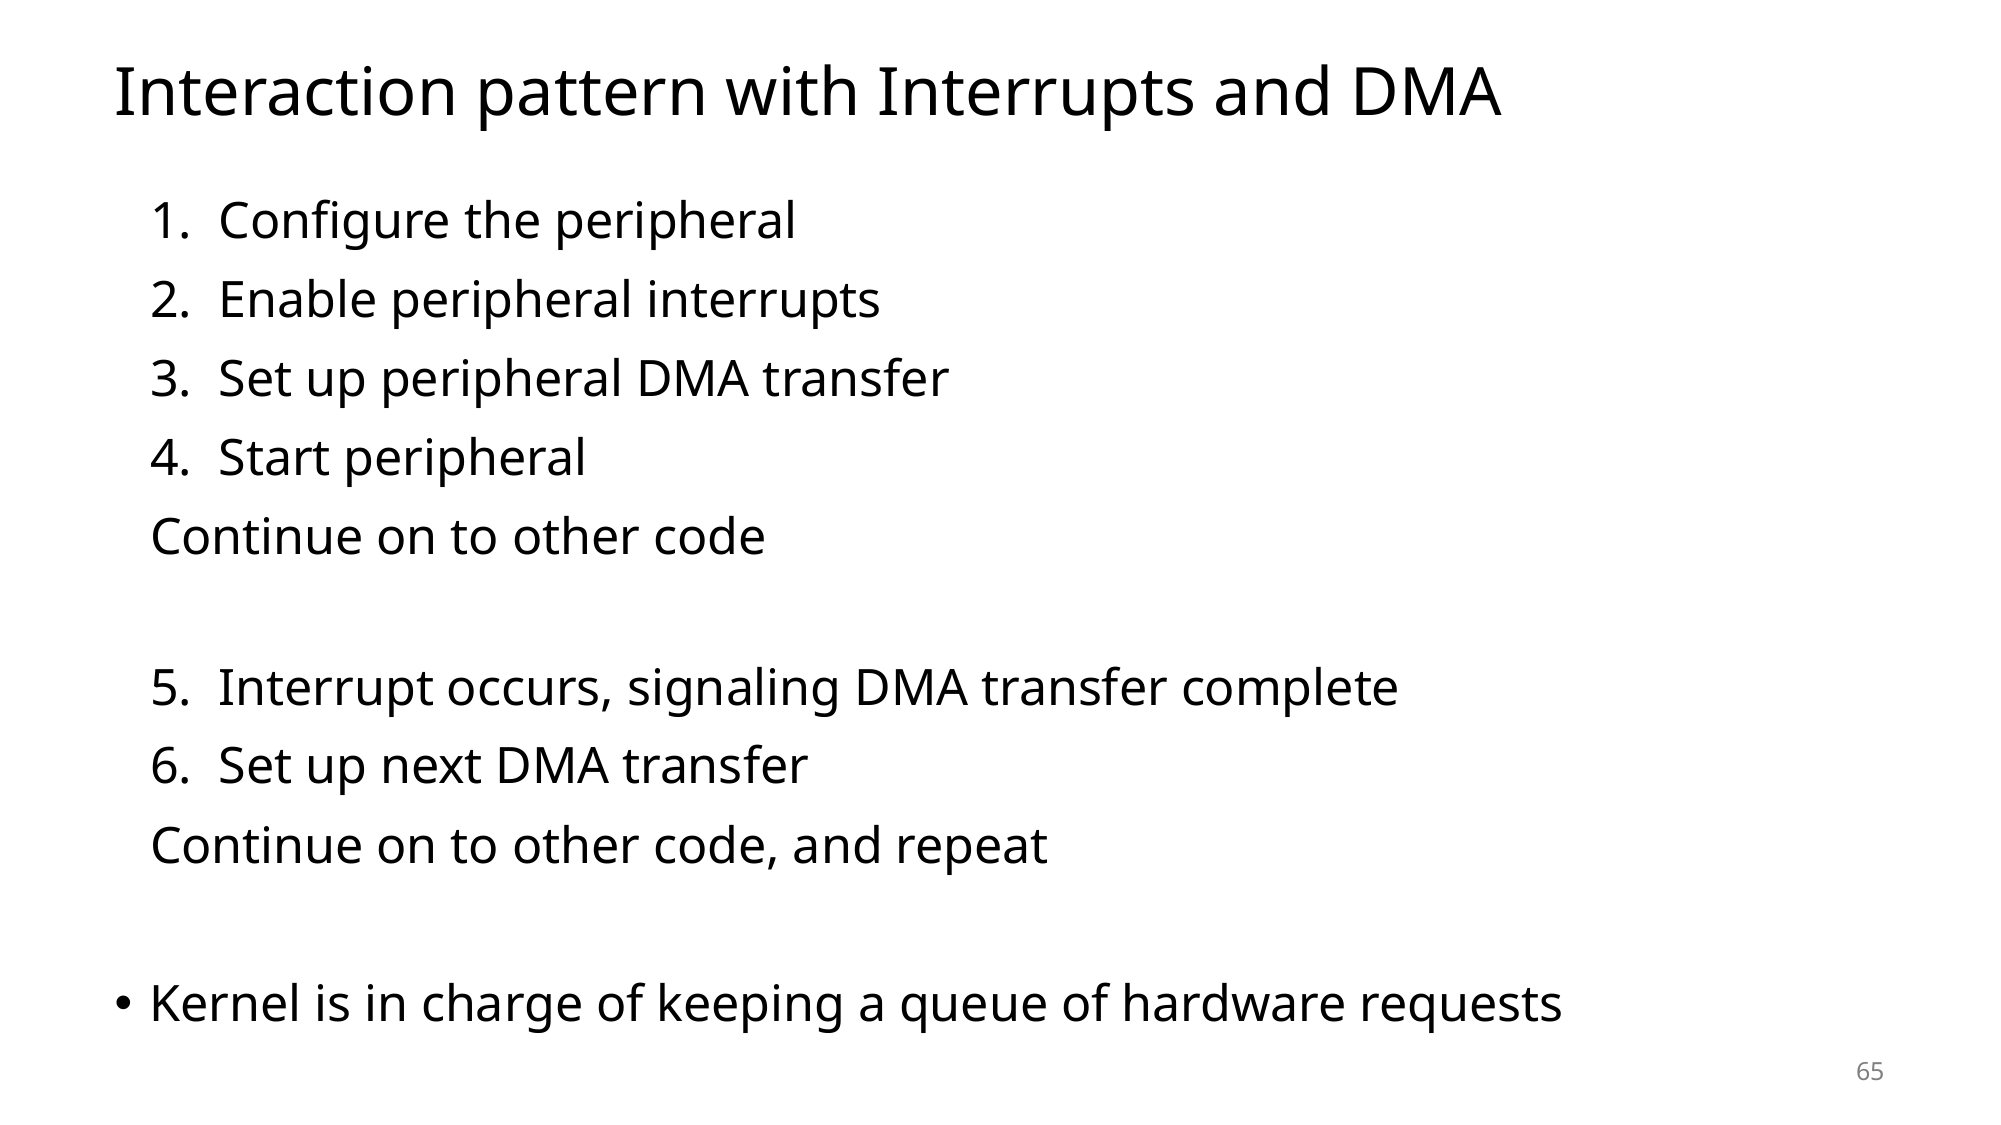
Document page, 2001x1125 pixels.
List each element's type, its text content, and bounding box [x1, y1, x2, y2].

slide_number 65 [1749, 1042, 1900, 1103]
list Configure the peripheral Enable peripheral interrupts Set up peripheral DMA transfer Start peripheral Continue on to other code Interrupt occurs, signaling DMA transfer complete Set up next DMA transfer Continue on to other code, and repeat Kernel is in charge of keeping a queue of hardware requests [99, 187, 1712, 1043]
title Interaction pattern with Interrupts and DMA [99, 37, 1900, 150]
